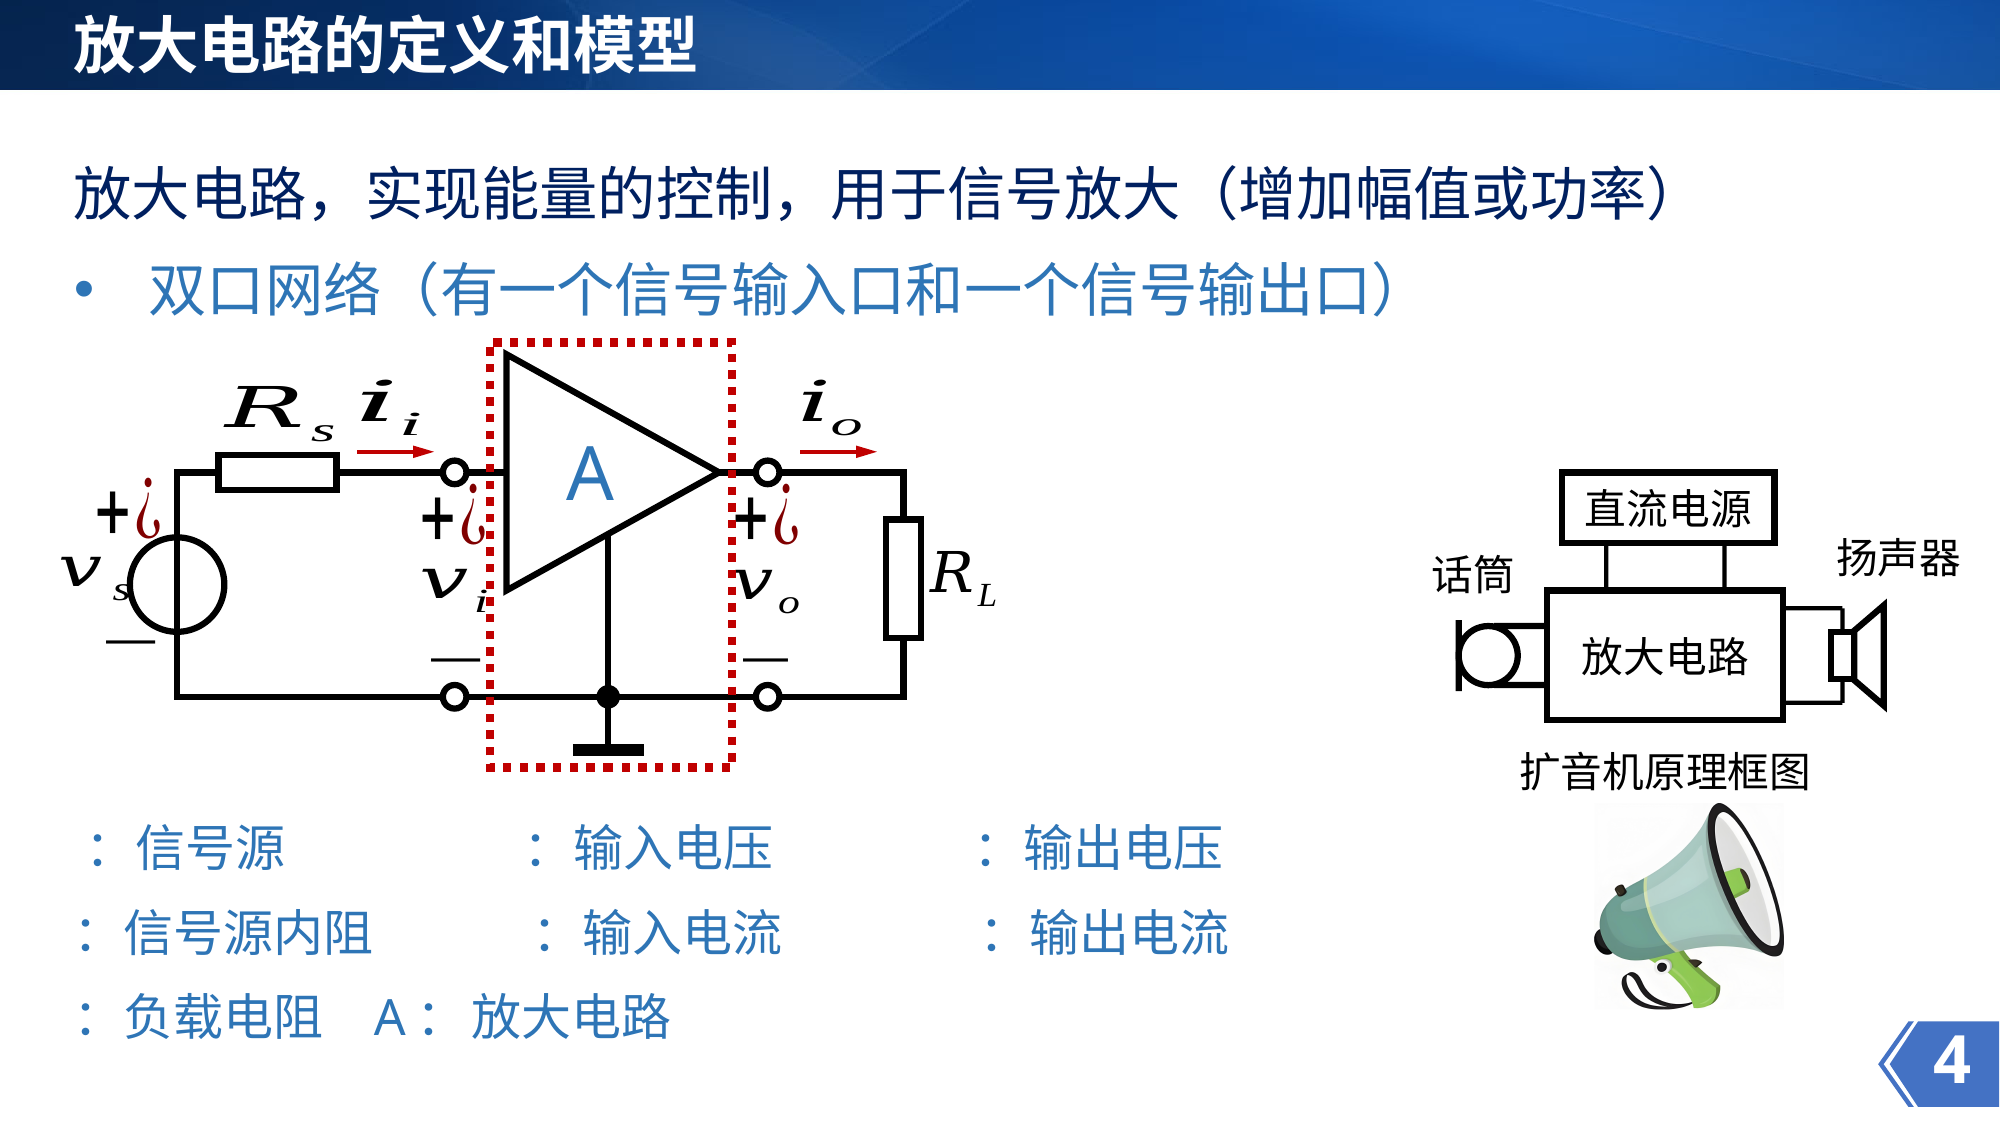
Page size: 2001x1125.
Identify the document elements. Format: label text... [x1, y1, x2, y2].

picture [0, 0, 2000, 95]
text_box [754, 683, 781, 710]
text_box [441, 683, 468, 710]
text_box [754, 459, 781, 486]
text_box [1417, 472, 1973, 804]
text_box [176, 471, 490, 698]
text_box [489, 341, 733, 769]
text_box 放大电路，实现能量的控制，用于信号放大（增加幅值或功率） 双口网络（有一个信号输入口和一个信号输出口） [59, 135, 1754, 331]
text_box 放大电路的定义和模型 [58, 0, 1999, 90]
text_box [885, 519, 922, 639]
picture [1594, 804, 1784, 1010]
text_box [1878, 1016, 2000, 1107]
text_box [441, 459, 468, 486]
text_box [733, 471, 904, 698]
text_box [217, 454, 338, 491]
text_box [128, 536, 226, 633]
